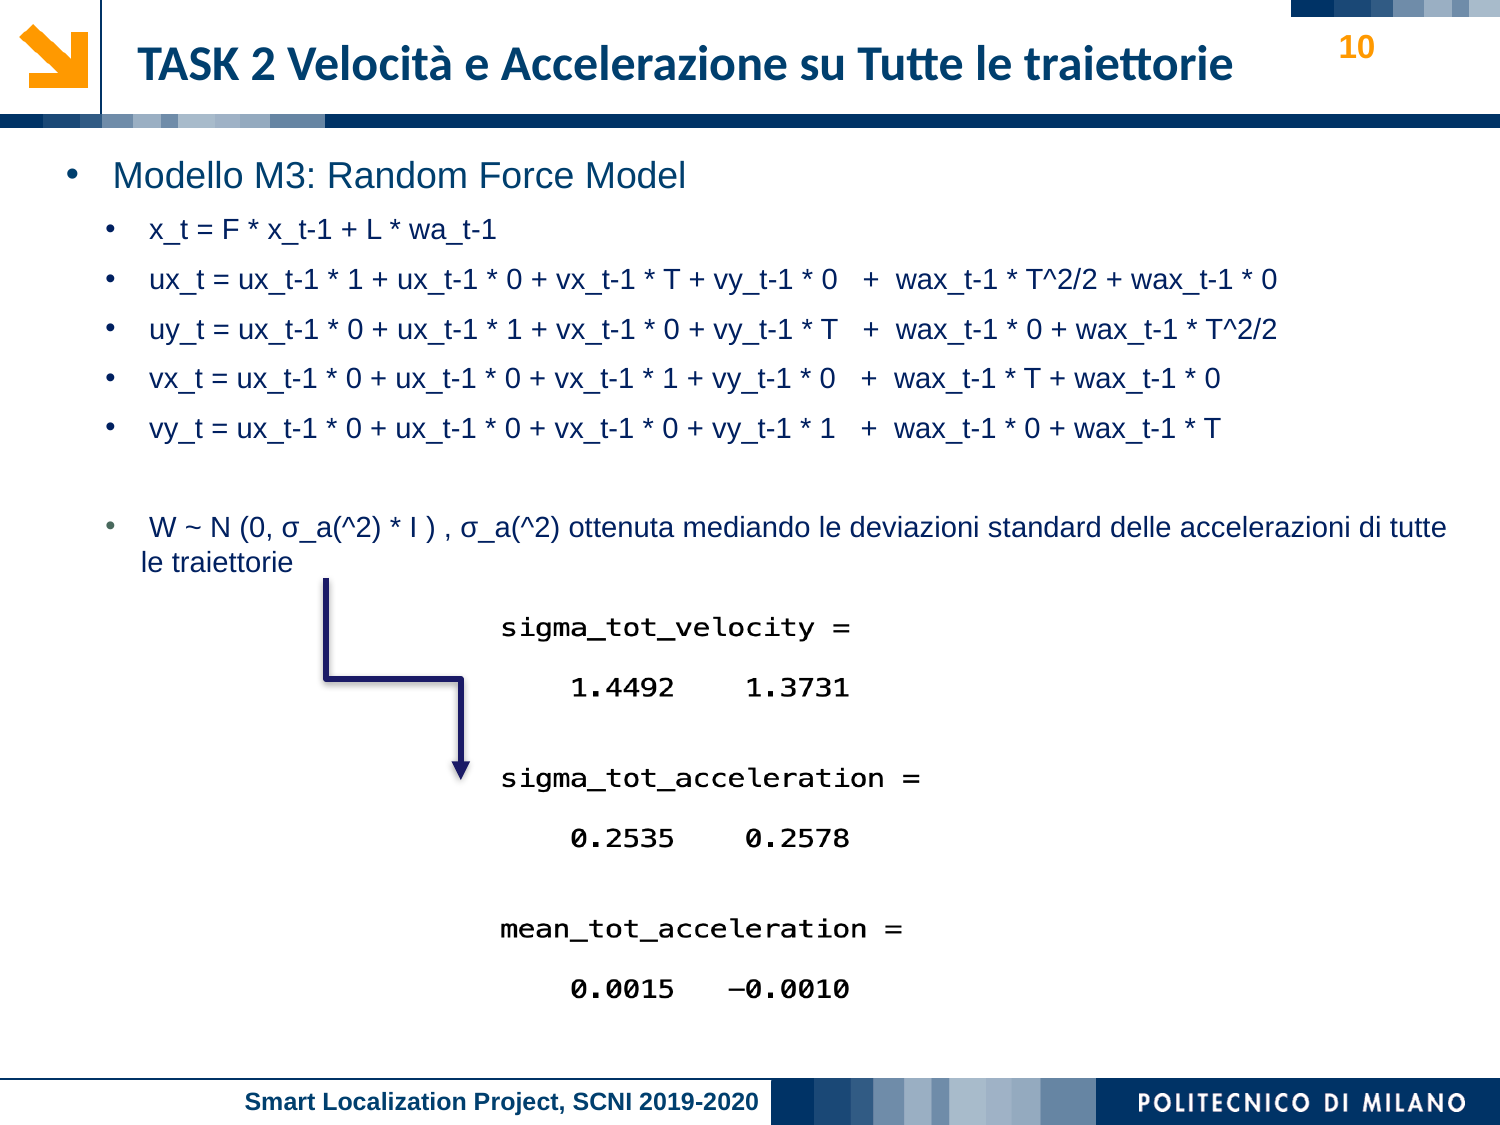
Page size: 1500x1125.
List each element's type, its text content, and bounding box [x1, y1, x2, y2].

title TASK 2 Velocità e Accelerazione su Tutte le traiettorie [137, 30, 1275, 87]
text_box Modello M3: Random Force Model x_t = F * x_t-1 + L * wa_t-1 ux_t = ux_t-1 * 1 + ux_t-1 * 0 + vx_t-1 * T + vy_t-1 * 0 + wax_t-1 * T^2/2 + wax_t-1 * 0 uy_t = ux_t-1 * 0 + ux_t-1 * 1 + vx_t-1 * 0 + vy_t-1 * T + wax_t-1 * 0 + wax_t-1 * T^2/2 vx_t = ux_t-1 * 0 + ux_t-1 * 0 + vx_t-1 * 1 + vy_t-1 * 0 + wax_t-1 * T + wax_t-1 * 0 vy_t = ux_t-1 * 0 + ux_t-1 * 0 + vx_t-1 * 0 + vy_t-1 * 1 + wax_t-1 * 0 + wax_t-1 * T W ~ N (0, σ_a(^2) * I ) , σ_a(^2) ottenuta mediando le deviazioni standard delle accelerazioni di tutte le traiettorie [0, 87, 1462, 579]
picture [0, 0, 1500, 128]
picture [498, 577, 955, 1038]
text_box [292, 611, 495, 747]
picture [0, 1074, 1500, 1125]
